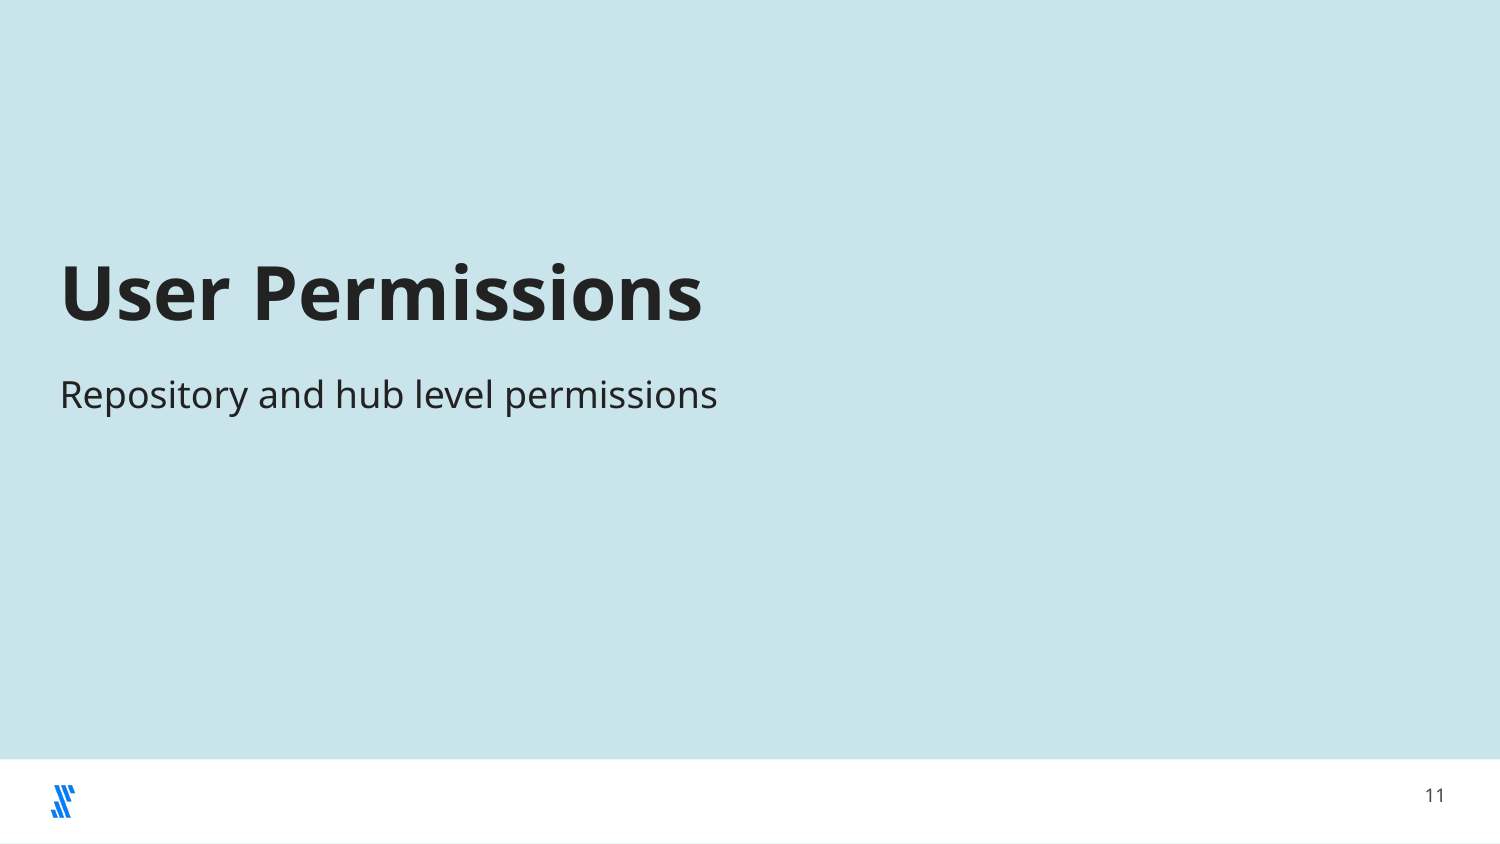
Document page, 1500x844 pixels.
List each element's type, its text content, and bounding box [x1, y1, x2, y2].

picture [43, 778, 82, 825]
slide_number ‹#› [1408, 773, 1446, 820]
text_box Repository and hub level permissions [53, 365, 933, 563]
title User Permissions [53, 159, 826, 365]
